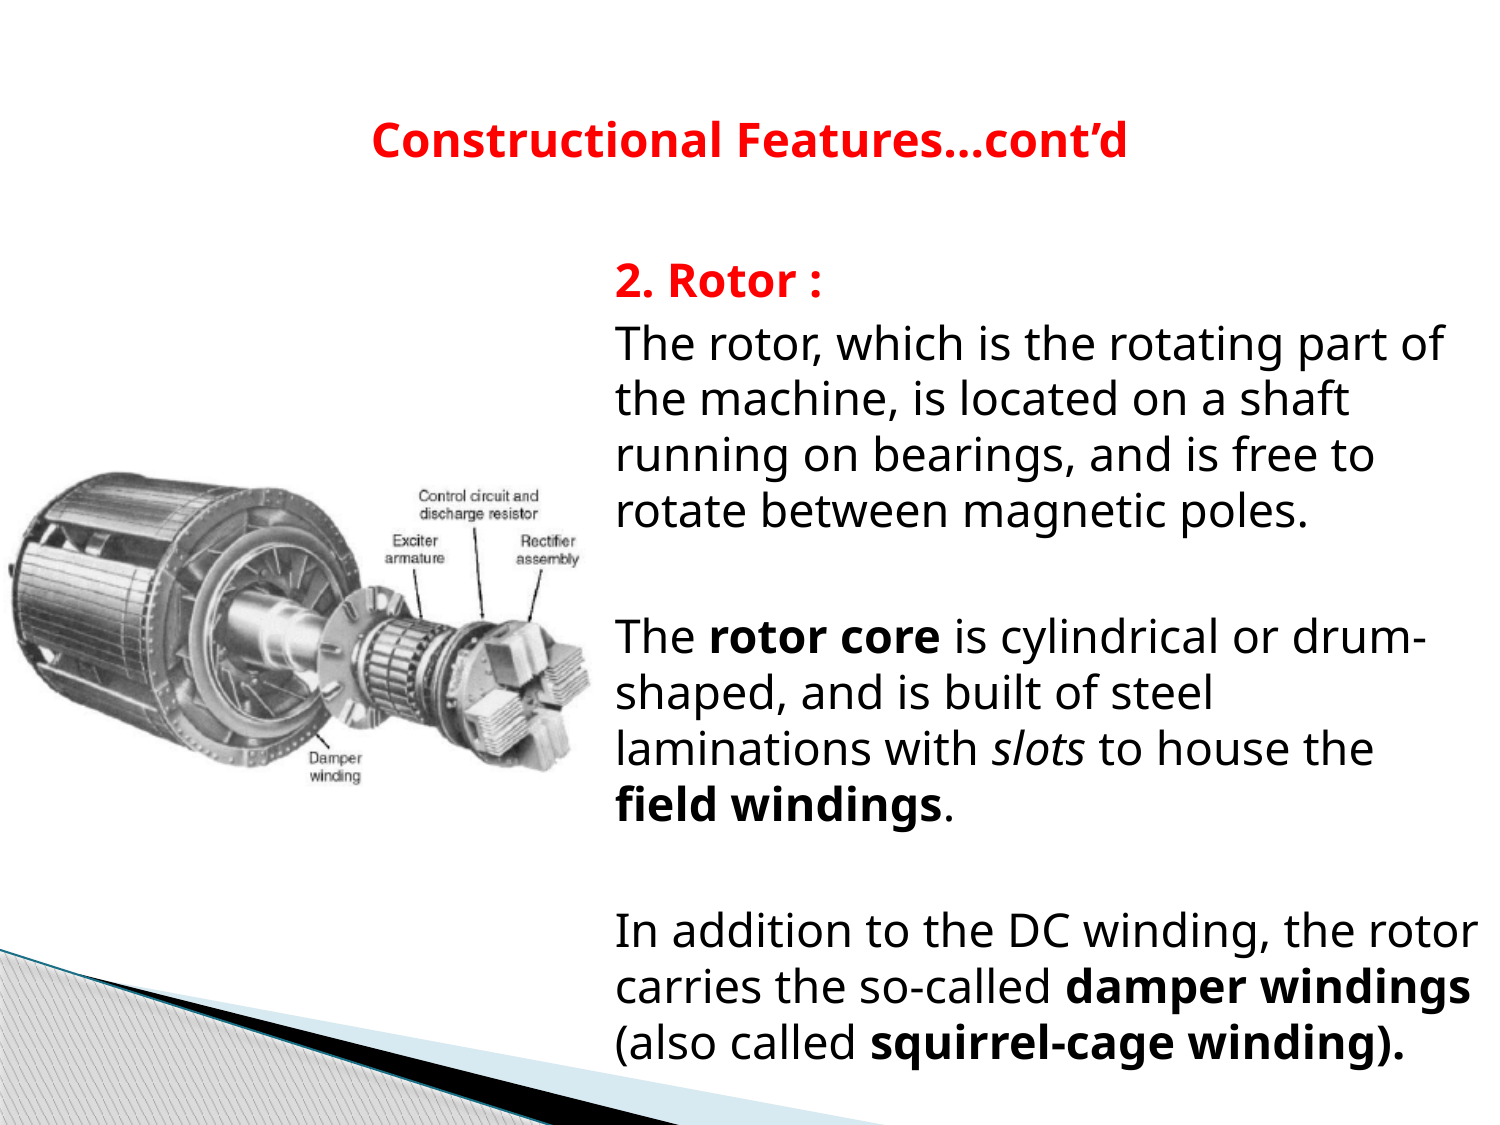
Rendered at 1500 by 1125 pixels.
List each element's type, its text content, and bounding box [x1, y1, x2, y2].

list 2. Rotor : The rotor, which is the rotating part of the machine, is located on a shaft running on bearings, and is free to rotate between magnetic poles. The rotor core is cylindrical or drum-shaped, and is built of steel laminations with slots to house the field windings. In addition to the DC winding, the rotor carries the so-called damper windings (also called squirrel-cage winding). [600, 243, 1500, 1125]
picture [0, 449, 601, 798]
title Constructional Features…cont’d [75, 45, 1425, 233]
